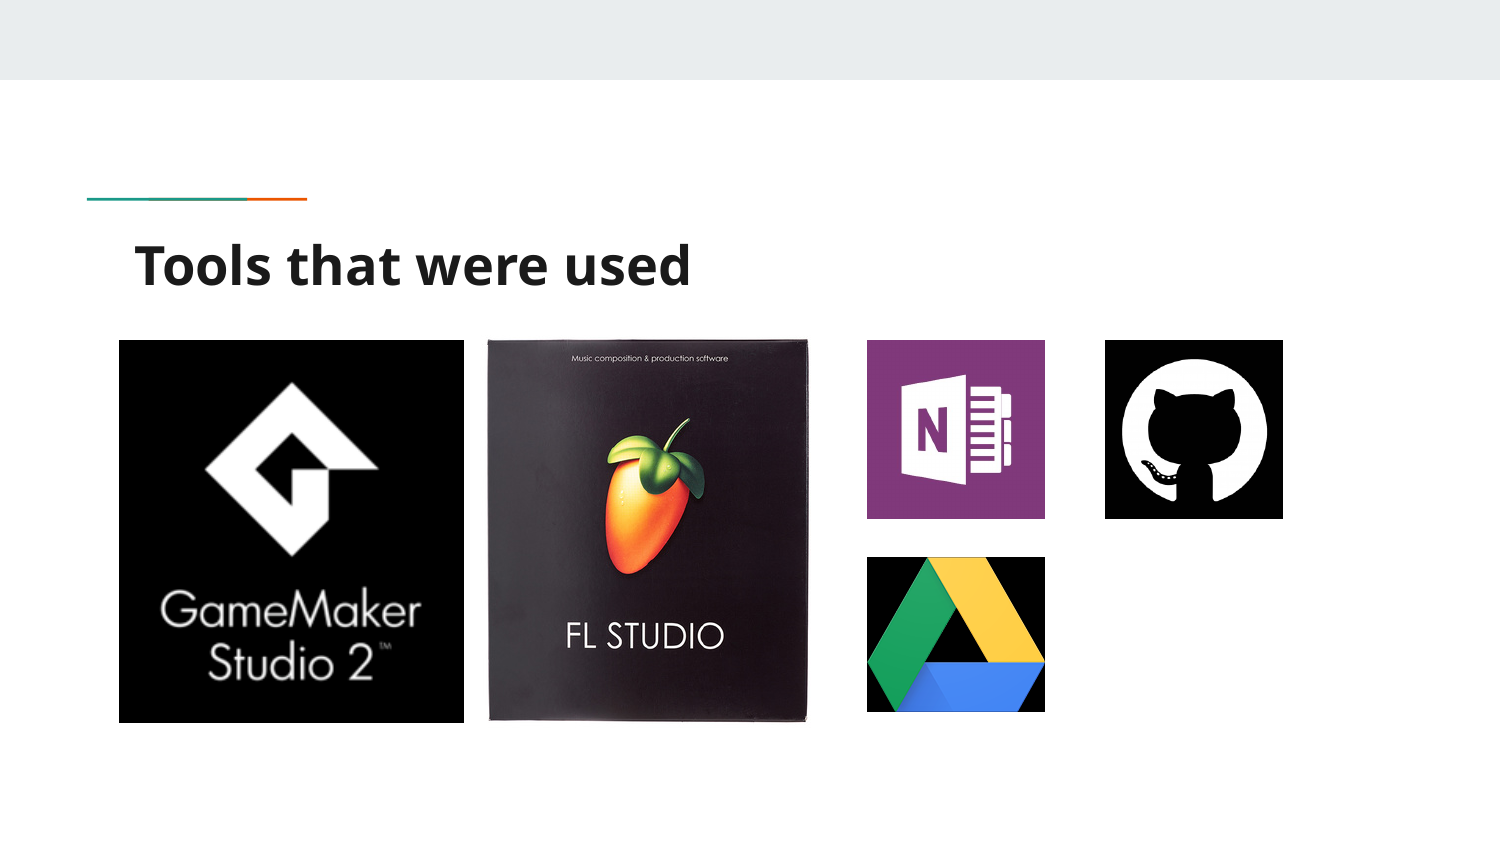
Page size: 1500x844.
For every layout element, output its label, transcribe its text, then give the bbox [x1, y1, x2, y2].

picture [480, 335, 815, 728]
picture [119, 340, 464, 723]
picture [867, 340, 1045, 519]
picture [867, 557, 1045, 713]
title Tools that were used [119, 216, 1381, 305]
picture [1105, 340, 1283, 519]
